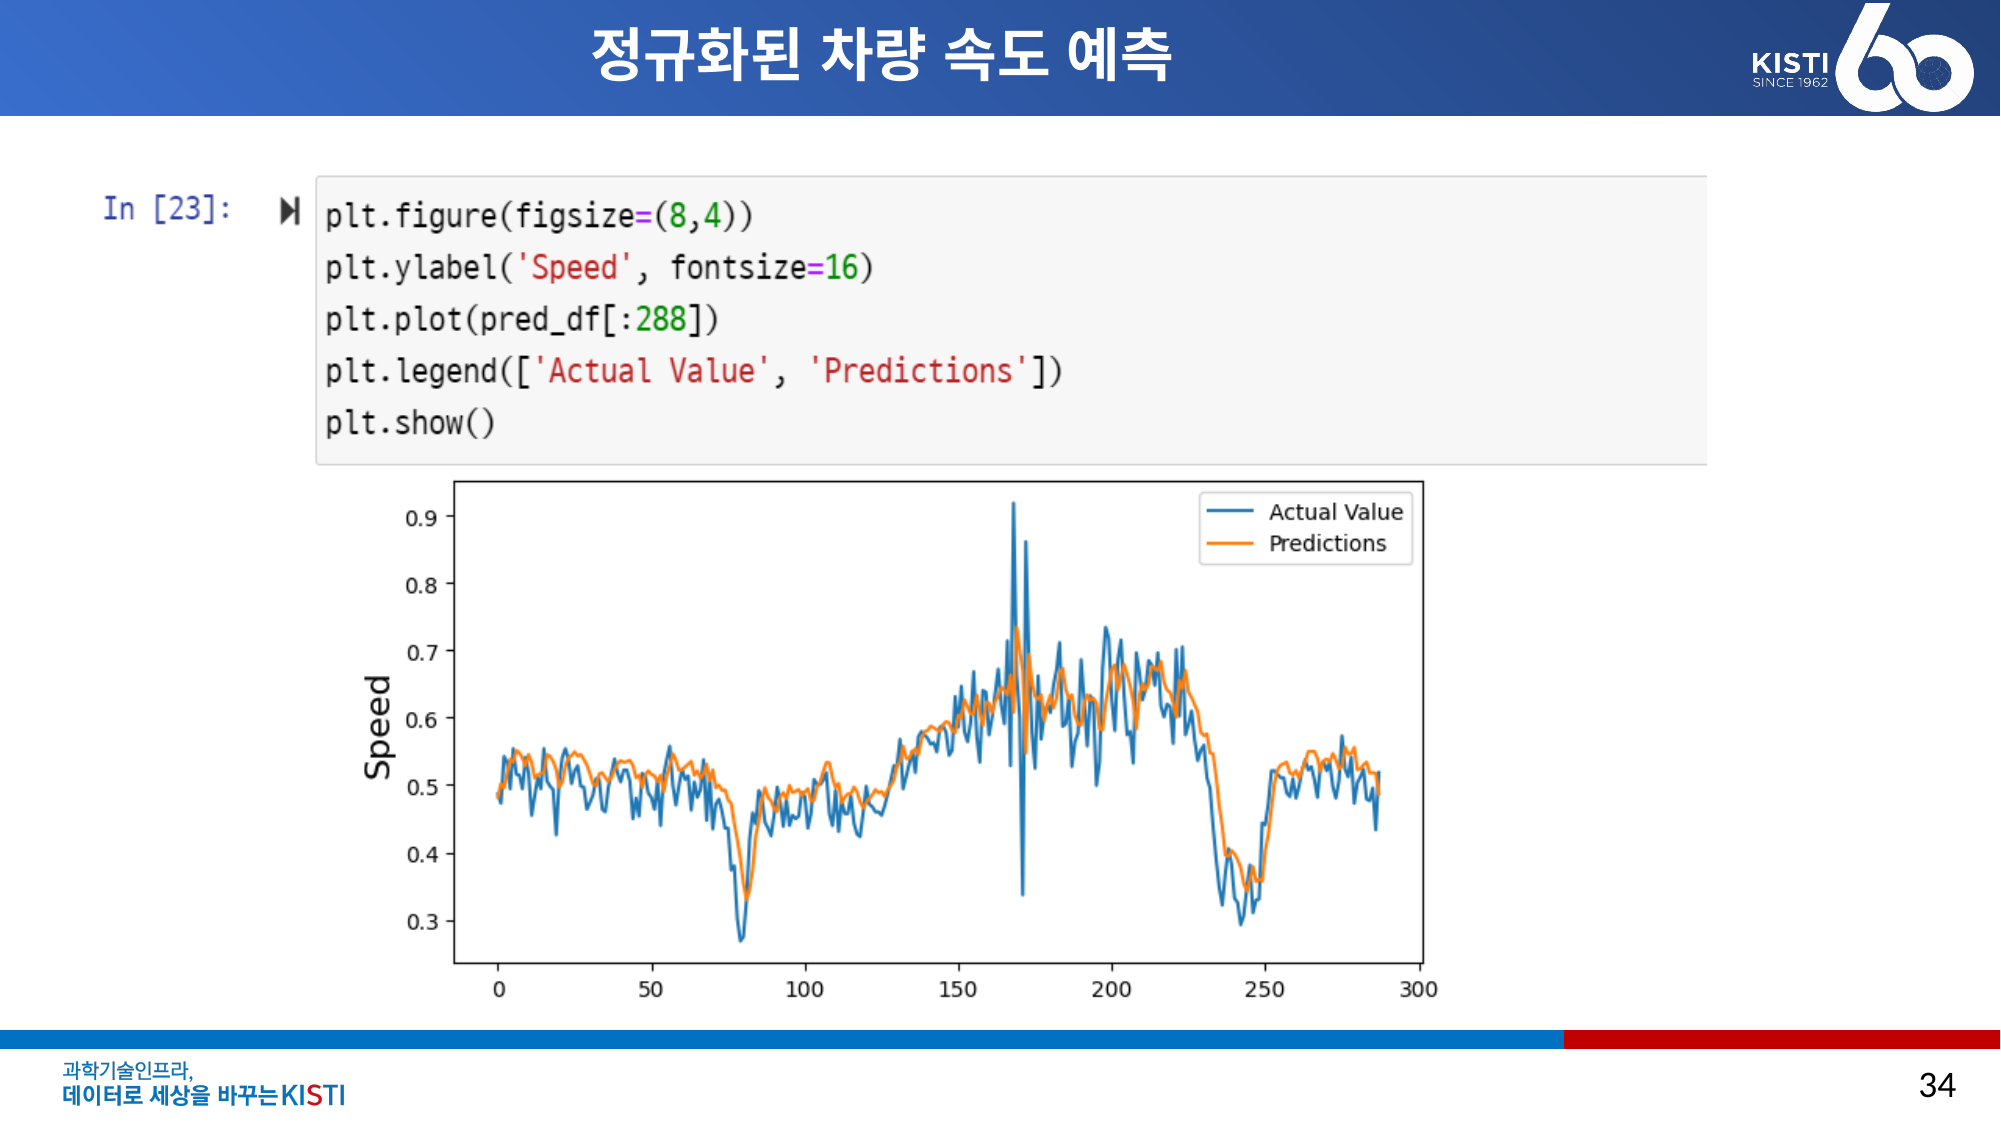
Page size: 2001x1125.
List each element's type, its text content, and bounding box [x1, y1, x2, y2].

picture [52, 146, 1707, 1016]
picture [1753, 3, 1974, 112]
slide_number 34 [1594, 1053, 1971, 1113]
title 정규화된 차량 속도 예측 [53, 1, 1728, 114]
picture [63, 1061, 344, 1106]
